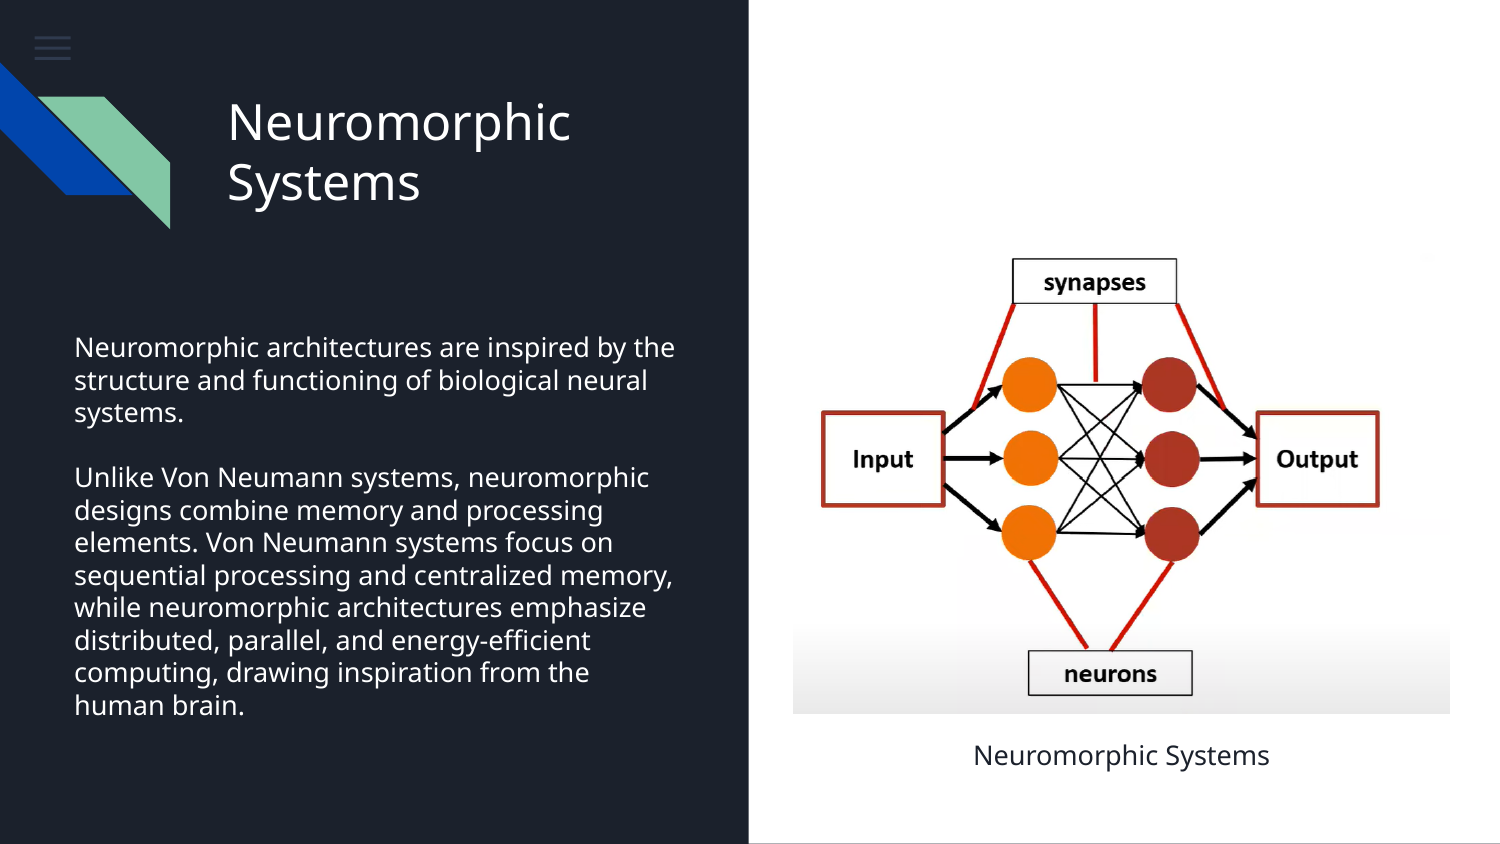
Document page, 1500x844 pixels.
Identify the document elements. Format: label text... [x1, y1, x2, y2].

picture [793, 239, 1450, 714]
title Neuromorphic architectures are inspired by the structure and functioning of biological neural systems. Unlike Von Neumann systems, neuromorphic designs combine memory and processing elements. Von Neumann systems focus on sequential processing and centralized memory, while neuromorphic architectures emphasize distributed, parallel, and energy-efficient computing, drawing inspiration from the human brain. [59, 315, 698, 807]
text_box Neuromorphic Systems [955, 723, 1288, 807]
title Neuromorphic Systems [212, 75, 706, 160]
